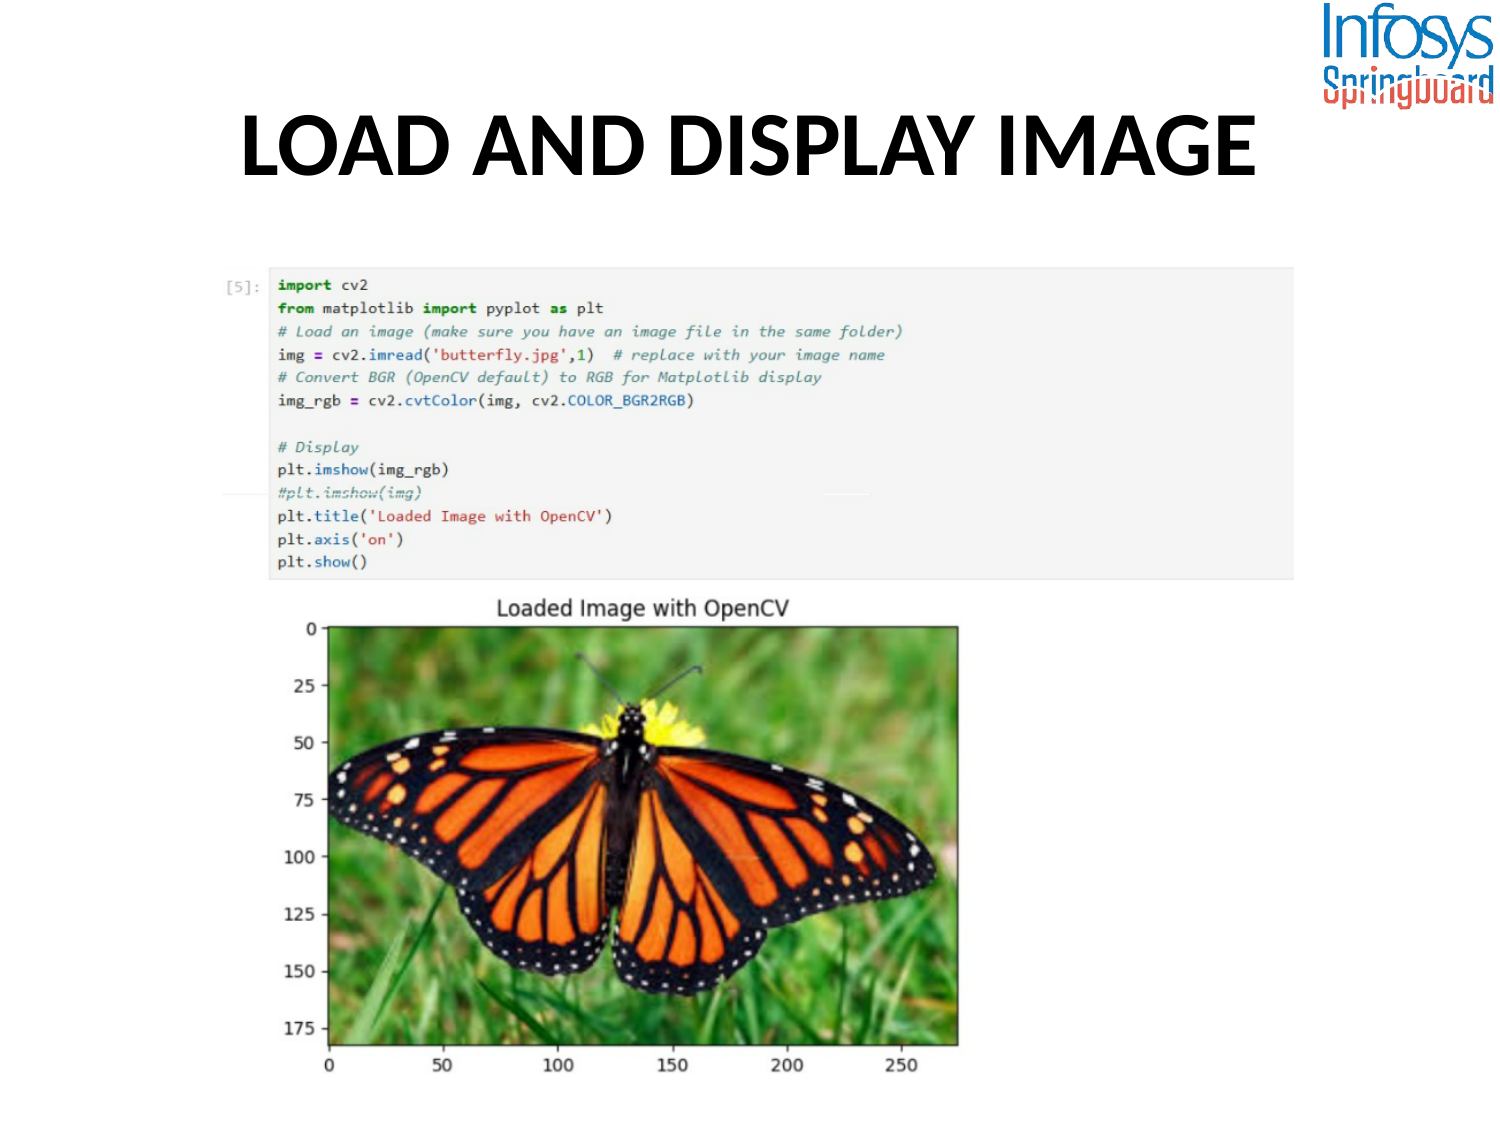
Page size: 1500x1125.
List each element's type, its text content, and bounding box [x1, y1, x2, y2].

picture [1316, 0, 1500, 113]
picture [218, 266, 1294, 1082]
title LOAD AND DISPLAY IMAGE [75, 45, 1425, 233]
